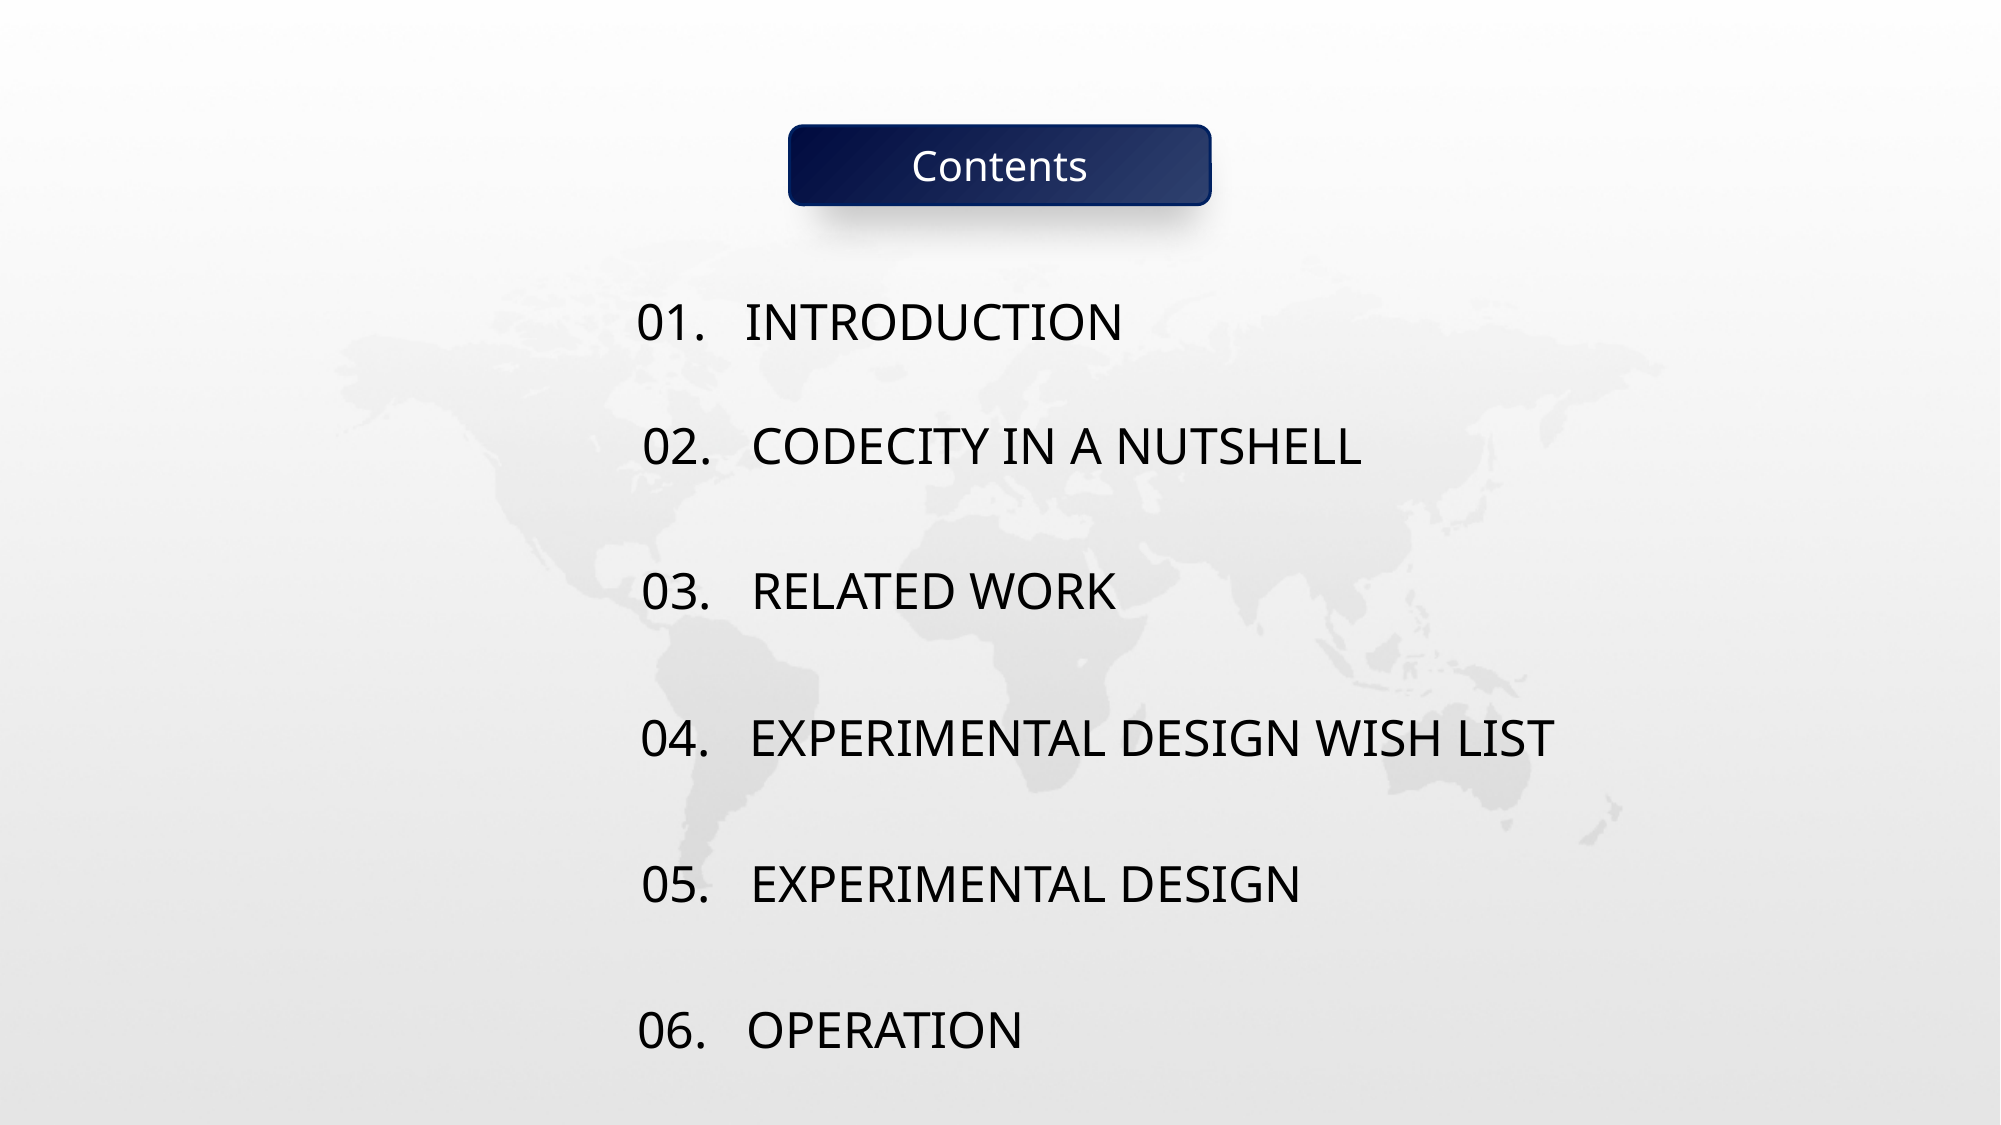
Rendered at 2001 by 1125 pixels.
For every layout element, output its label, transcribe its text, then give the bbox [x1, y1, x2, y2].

text_box 03. RELATED WORK [626, 552, 1132, 628]
text_box 01. INTRODUCTION [621, 282, 1140, 358]
picture [0, 0, 2001, 1125]
text_box 02. CODECITY IN A NUTSHELL [627, 407, 1379, 482]
text_box Contents [788, 124, 1212, 206]
text_box 04. EXPERIMENTAL DESIGN WISH LIST [625, 698, 1571, 774]
text_box 06. OPERATION [622, 991, 1040, 1067]
text_box 05. EXPERIMENTAL DESIGN [626, 845, 1319, 921]
